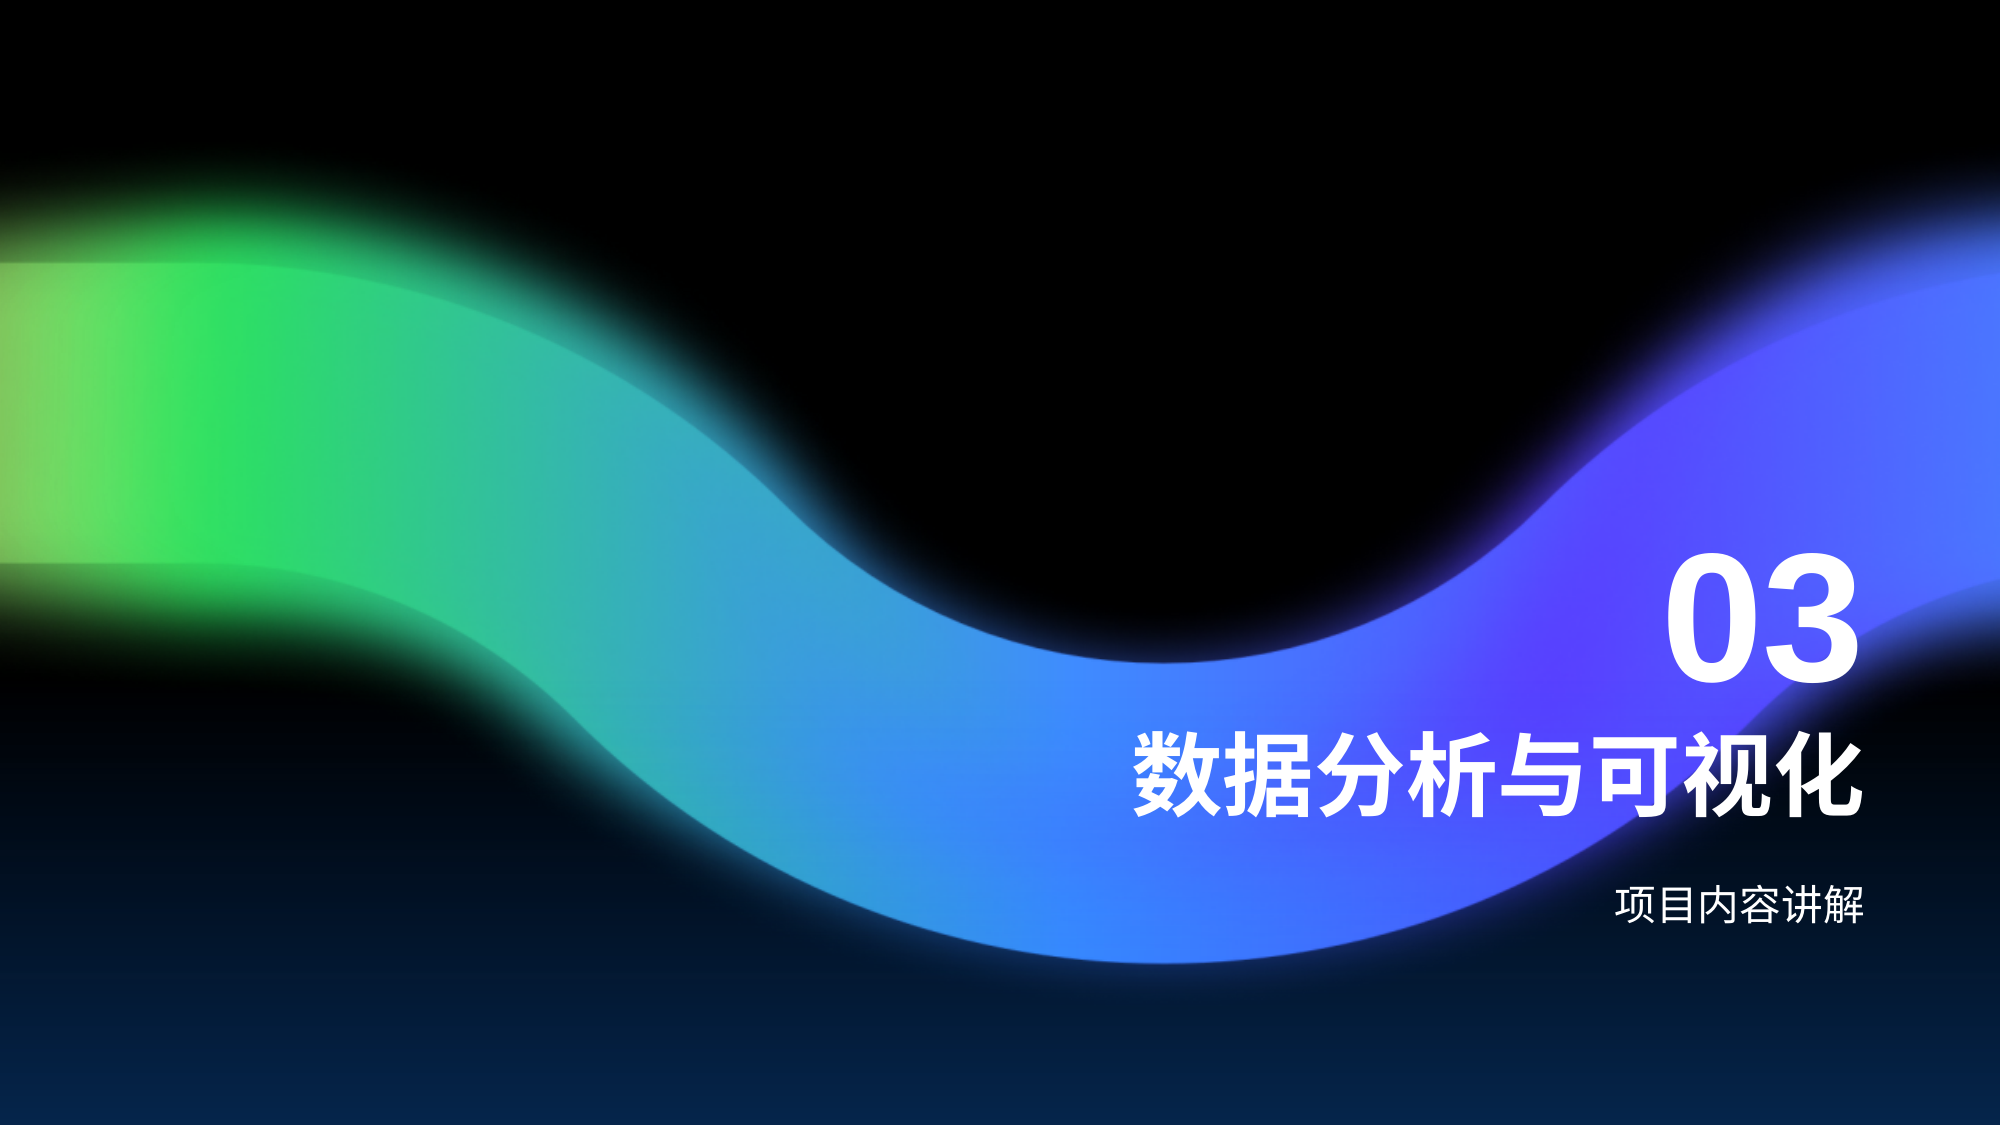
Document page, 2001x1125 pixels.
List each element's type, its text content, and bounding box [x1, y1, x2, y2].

picture [0, 0, 2000, 1125]
title 数据分析与可视化 [62, 718, 1866, 854]
list 项目内容讲解 [62, 864, 1865, 954]
list 03 [62, 179, 1865, 718]
